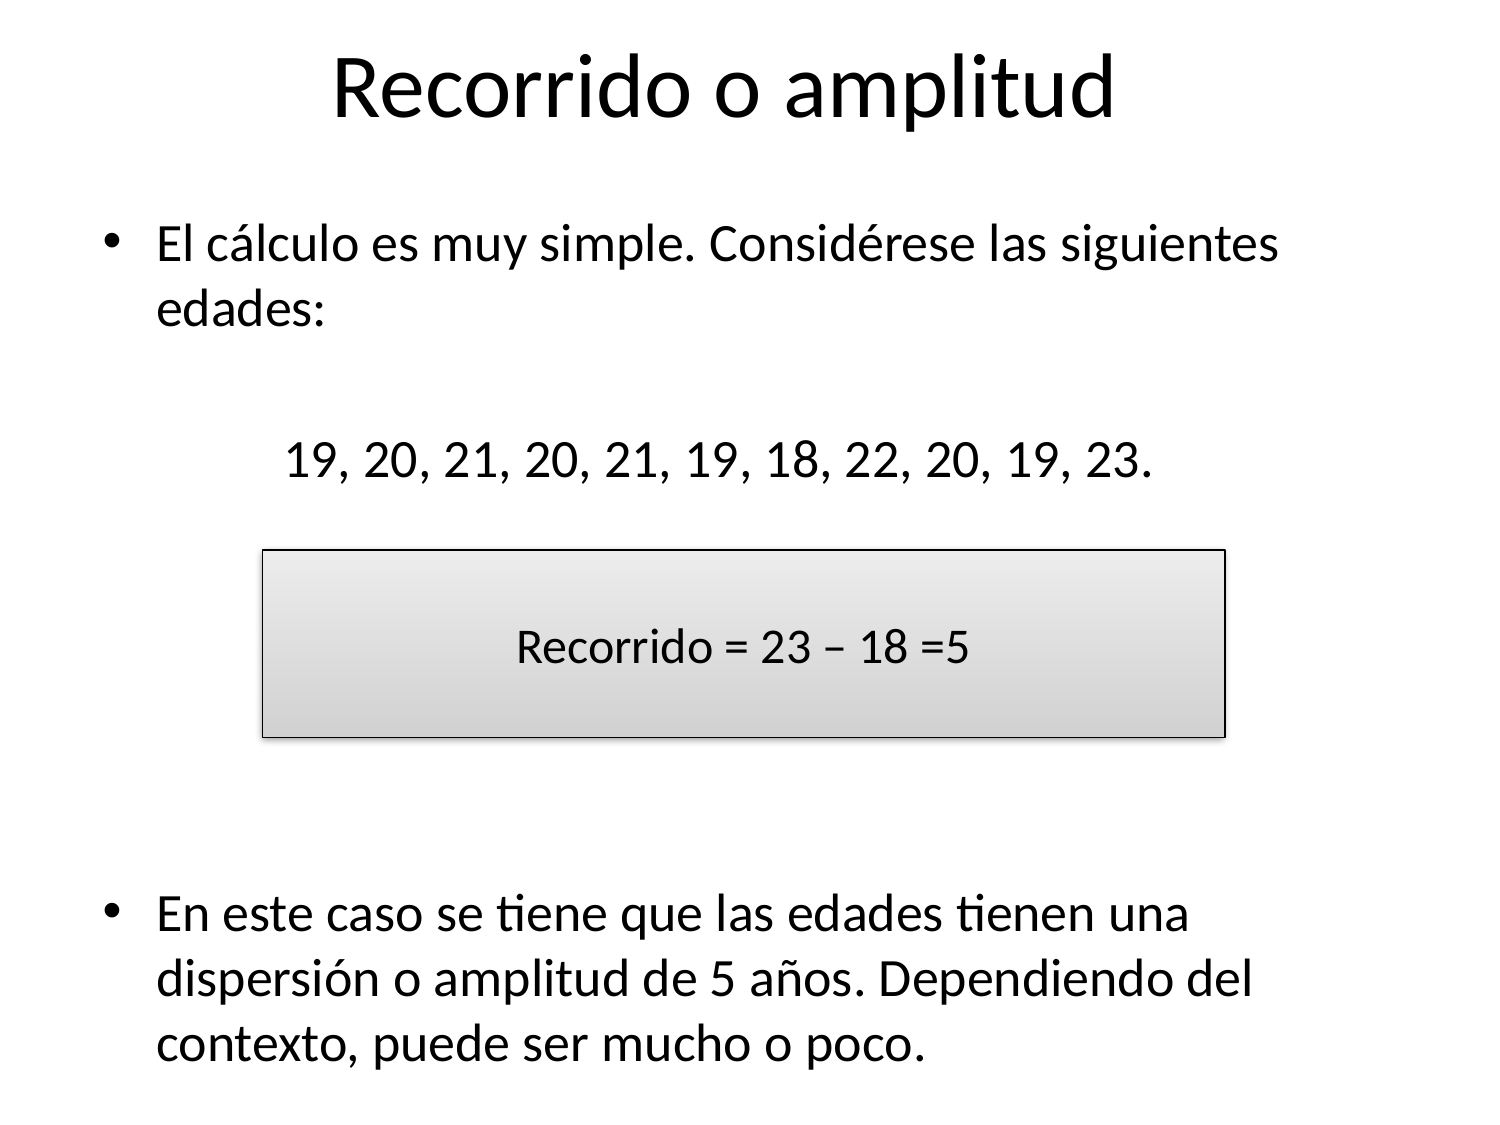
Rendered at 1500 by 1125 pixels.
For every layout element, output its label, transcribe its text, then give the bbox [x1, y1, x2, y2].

list El cálculo es muy simple. Considérese las siguientes edades: 19, 20, 21, 20, 21, 19, 18, 22, 20, 19, 23. En este caso se tiene que las edades tienen una dispersión o amplitud de 5 años. Dependiendo del contexto, puede ser mucho o poco. [87, 200, 1363, 1088]
title Recorrido o amplitud [87, 0, 1363, 163]
text_box Recorrido = 23 – 18 =5 [262, 549, 1226, 738]
